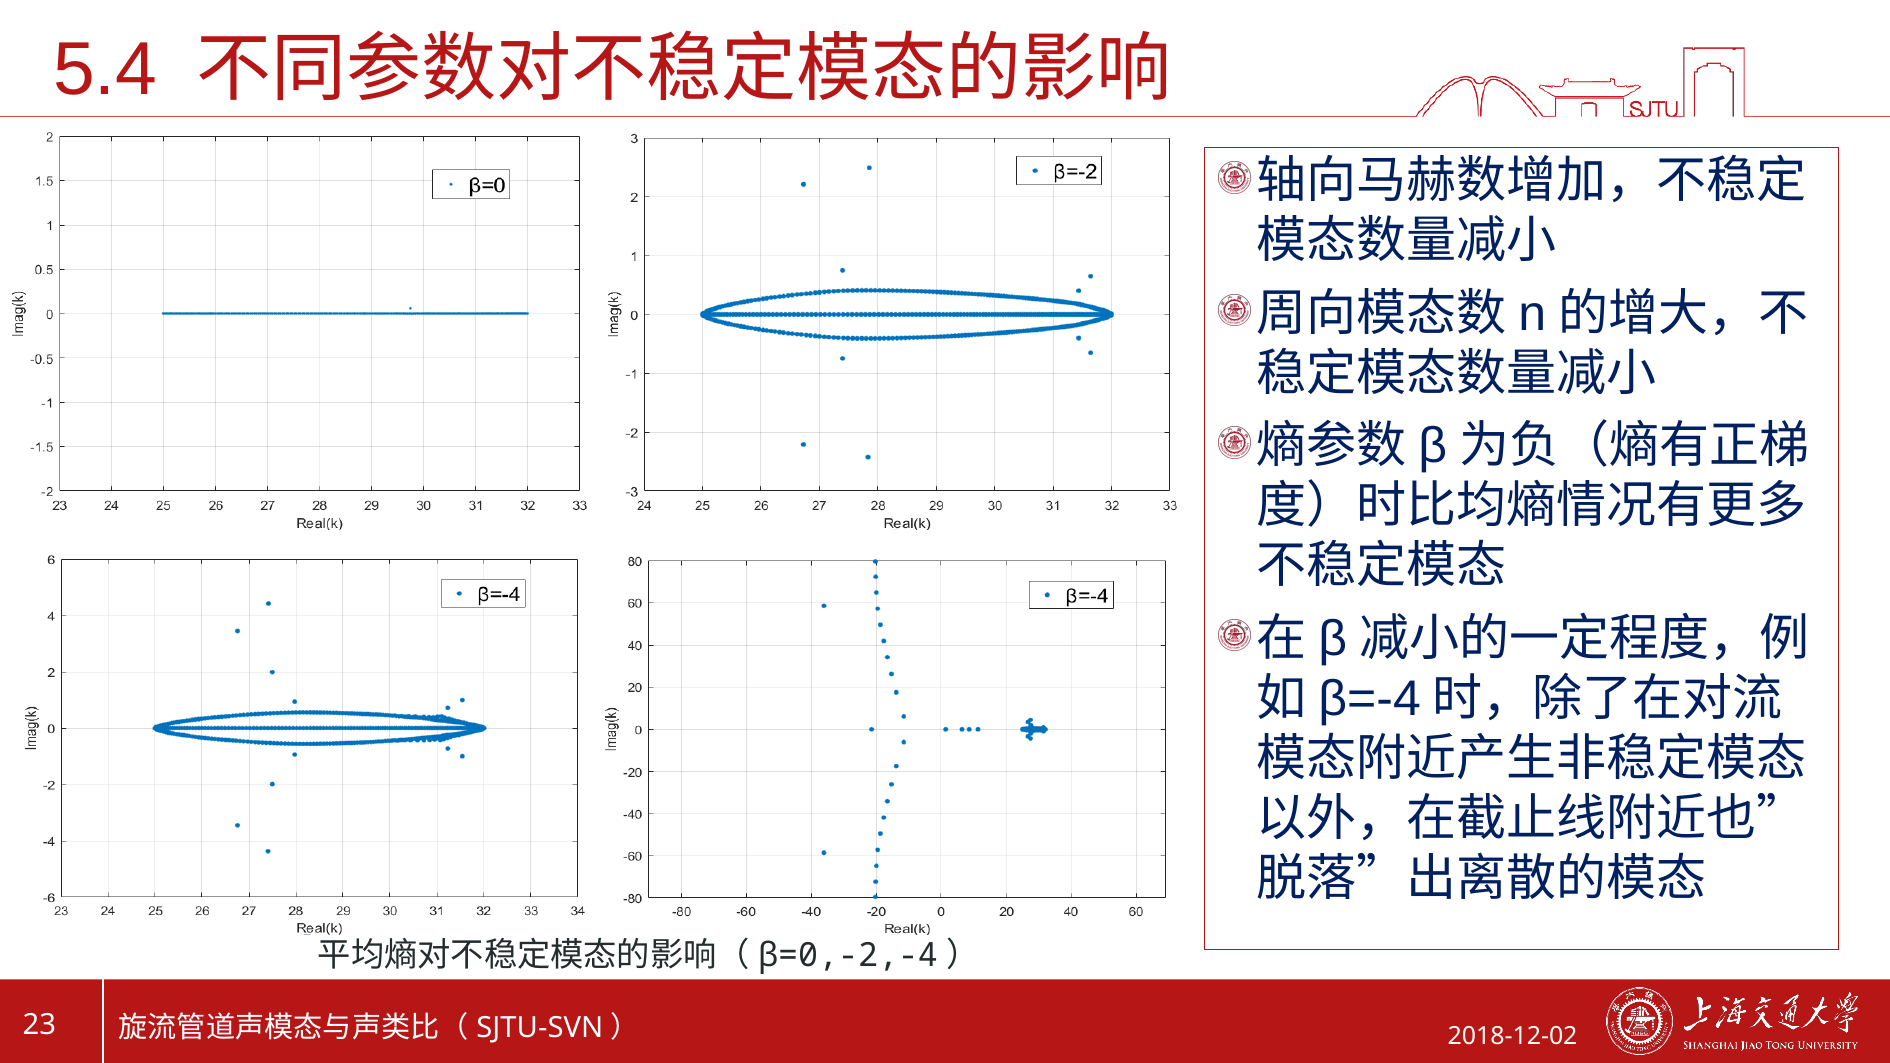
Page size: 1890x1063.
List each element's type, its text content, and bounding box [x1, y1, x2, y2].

text_box 轴向马赫数增加，不稳定模态数量减小 周向模态数n的增大，不稳定模态数量减小 熵参数β为负（熵有正梯度）时比均熵情况有更多不稳定模态 在β减小的一定程度，例如β=-4时，除了在对流模态附近产生非稳定模态以外，在截止线附近也”脱落”出离散的模态 [1204, 147, 1839, 950]
picture [0, 122, 589, 531]
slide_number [1426, 1016, 1593, 1053]
picture [1218, 619, 1251, 651]
slide_number 23 [7, 987, 103, 1063]
text_box 平均熵对不稳定模态的影响（β=0,-2,-4） [303, 943, 995, 980]
picture [1218, 161, 1251, 194]
picture [1606, 987, 1858, 1055]
footer 旋流管道声模态与声类比（SJTU-SVN） [103, 987, 1211, 1063]
picture [601, 122, 1180, 531]
picture [601, 548, 1180, 935]
picture [1218, 294, 1251, 326]
title 5.4 不同参数对不稳定模态的影响 [53, 14, 1839, 110]
picture [21, 548, 595, 935]
picture [0, 47, 1890, 117]
picture [1218, 426, 1251, 459]
